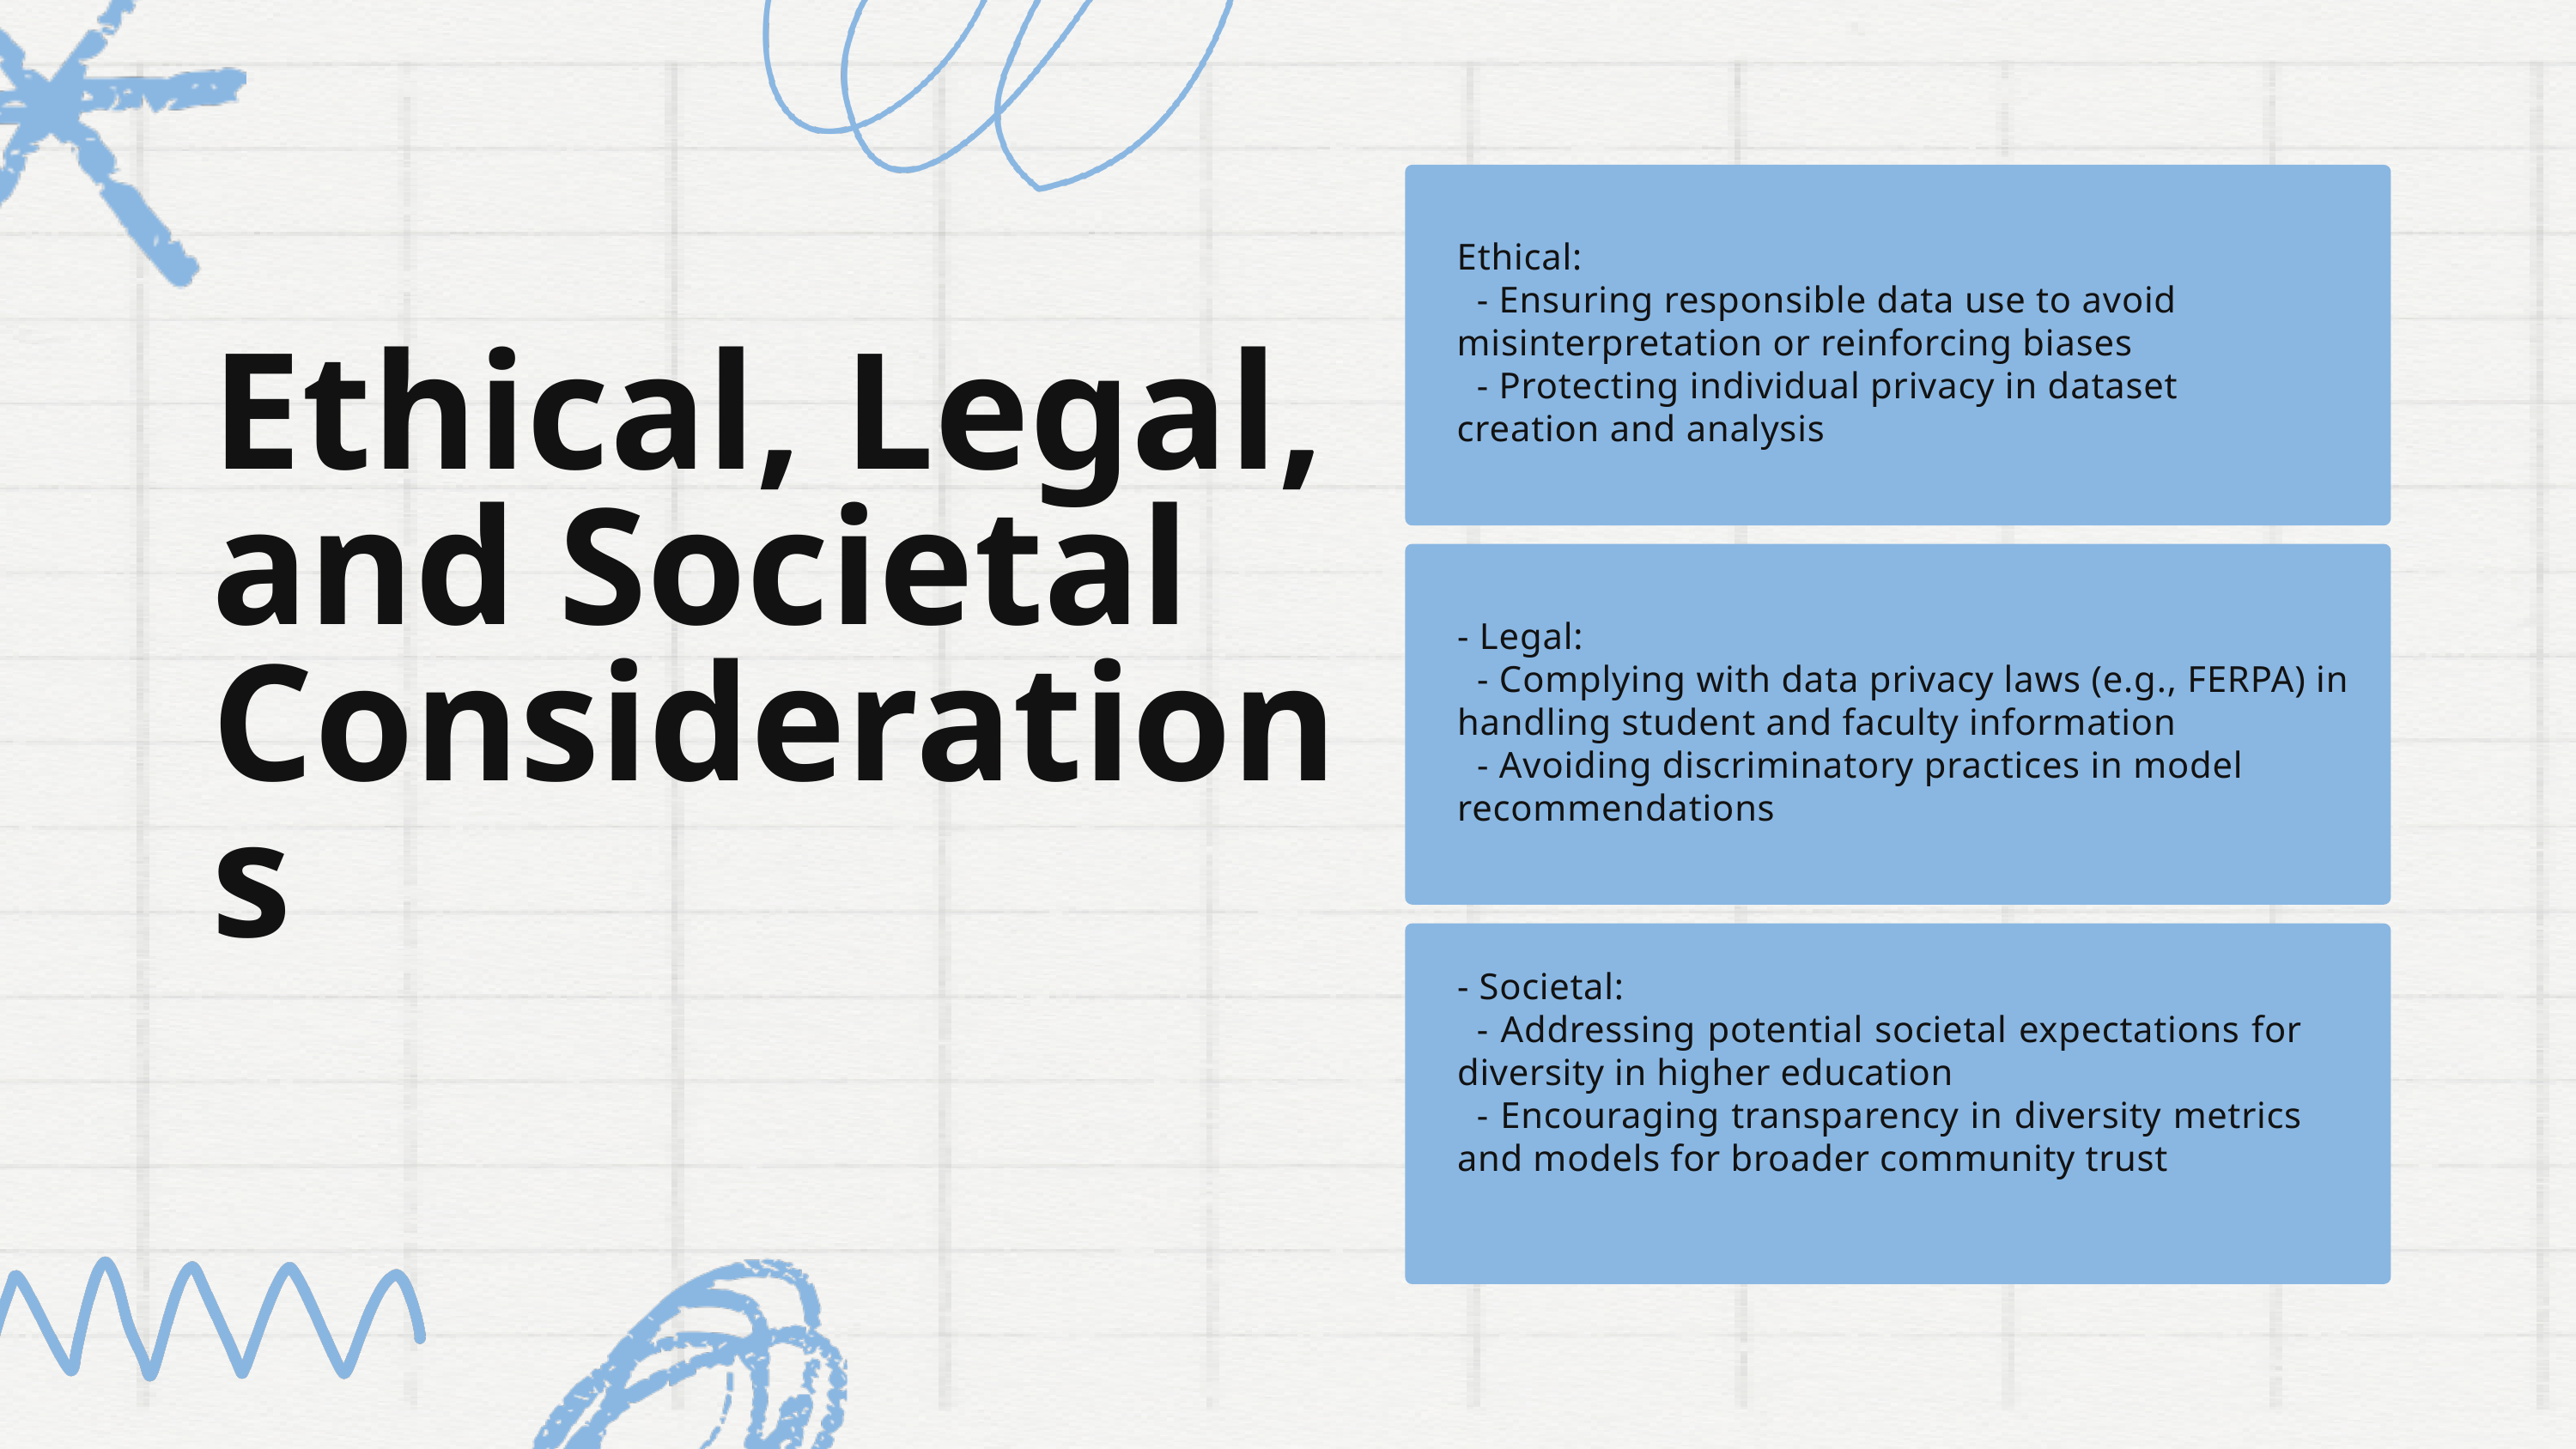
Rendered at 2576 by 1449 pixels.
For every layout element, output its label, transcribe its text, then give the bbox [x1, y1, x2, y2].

text_box [629, 0, 1332, 193]
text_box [1405, 164, 2391, 526]
text_box [0, 1256, 426, 1391]
text_box Ethical, Legal, and Societal Considerations [211, 344, 1408, 970]
text_box - Legal: - Complying with data privacy laws (e.g., FERPA) in handling student and faculty information - Avoiding discriminatory practices in model recommendations [1457, 912, 2365, 922]
text_box Ethical: - Ensuring responsible data use to avoid misinterpretation or reinforcing biases - Protecting individual privacy in dataset creation and analysis [1456, 533, 2304, 543]
text_box [0, 0, 2576, 1449]
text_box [1405, 923, 2391, 1285]
text_box [0, 0, 246, 289]
text_box [483, 1256, 848, 1449]
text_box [1405, 543, 2391, 905]
